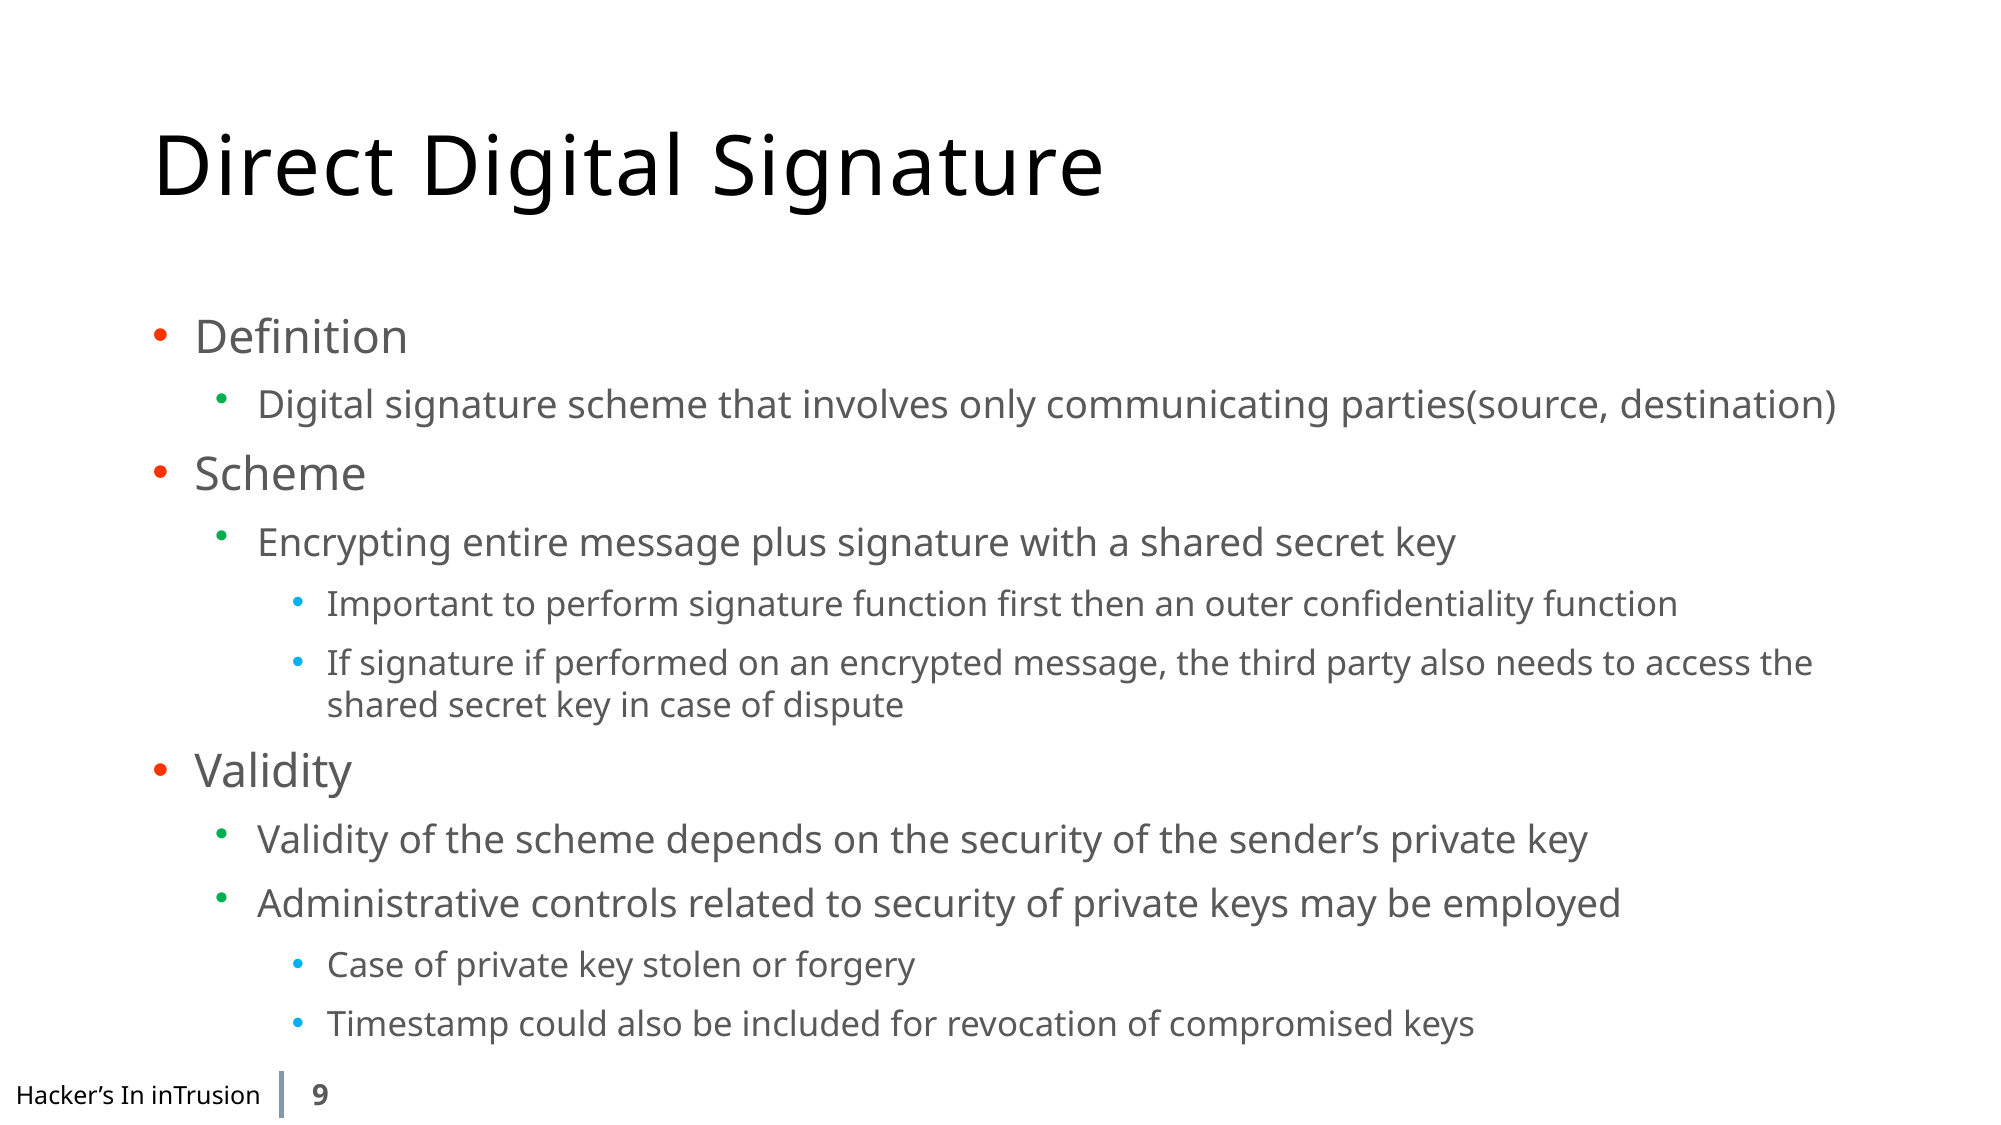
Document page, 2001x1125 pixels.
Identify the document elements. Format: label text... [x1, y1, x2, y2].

list Definition Digital signature scheme that involves only communicating parties(source, destination) Scheme Encrypting entire message plus signature with a shared secret key Important to perform signature function first then an outer confidentiality function If signature if performed on an encrypted message, the third party also needs to access the shared secret key in case of dispute Validity Validity of the scheme depends on the security of the sender’s private key Administrative controls related to security of private keys may be employed Case of private key stolen or forgery Timestamp could also be included for revocation of compromised keys [137, 299, 1863, 1061]
title Direct Digital Signature [137, 59, 1863, 278]
